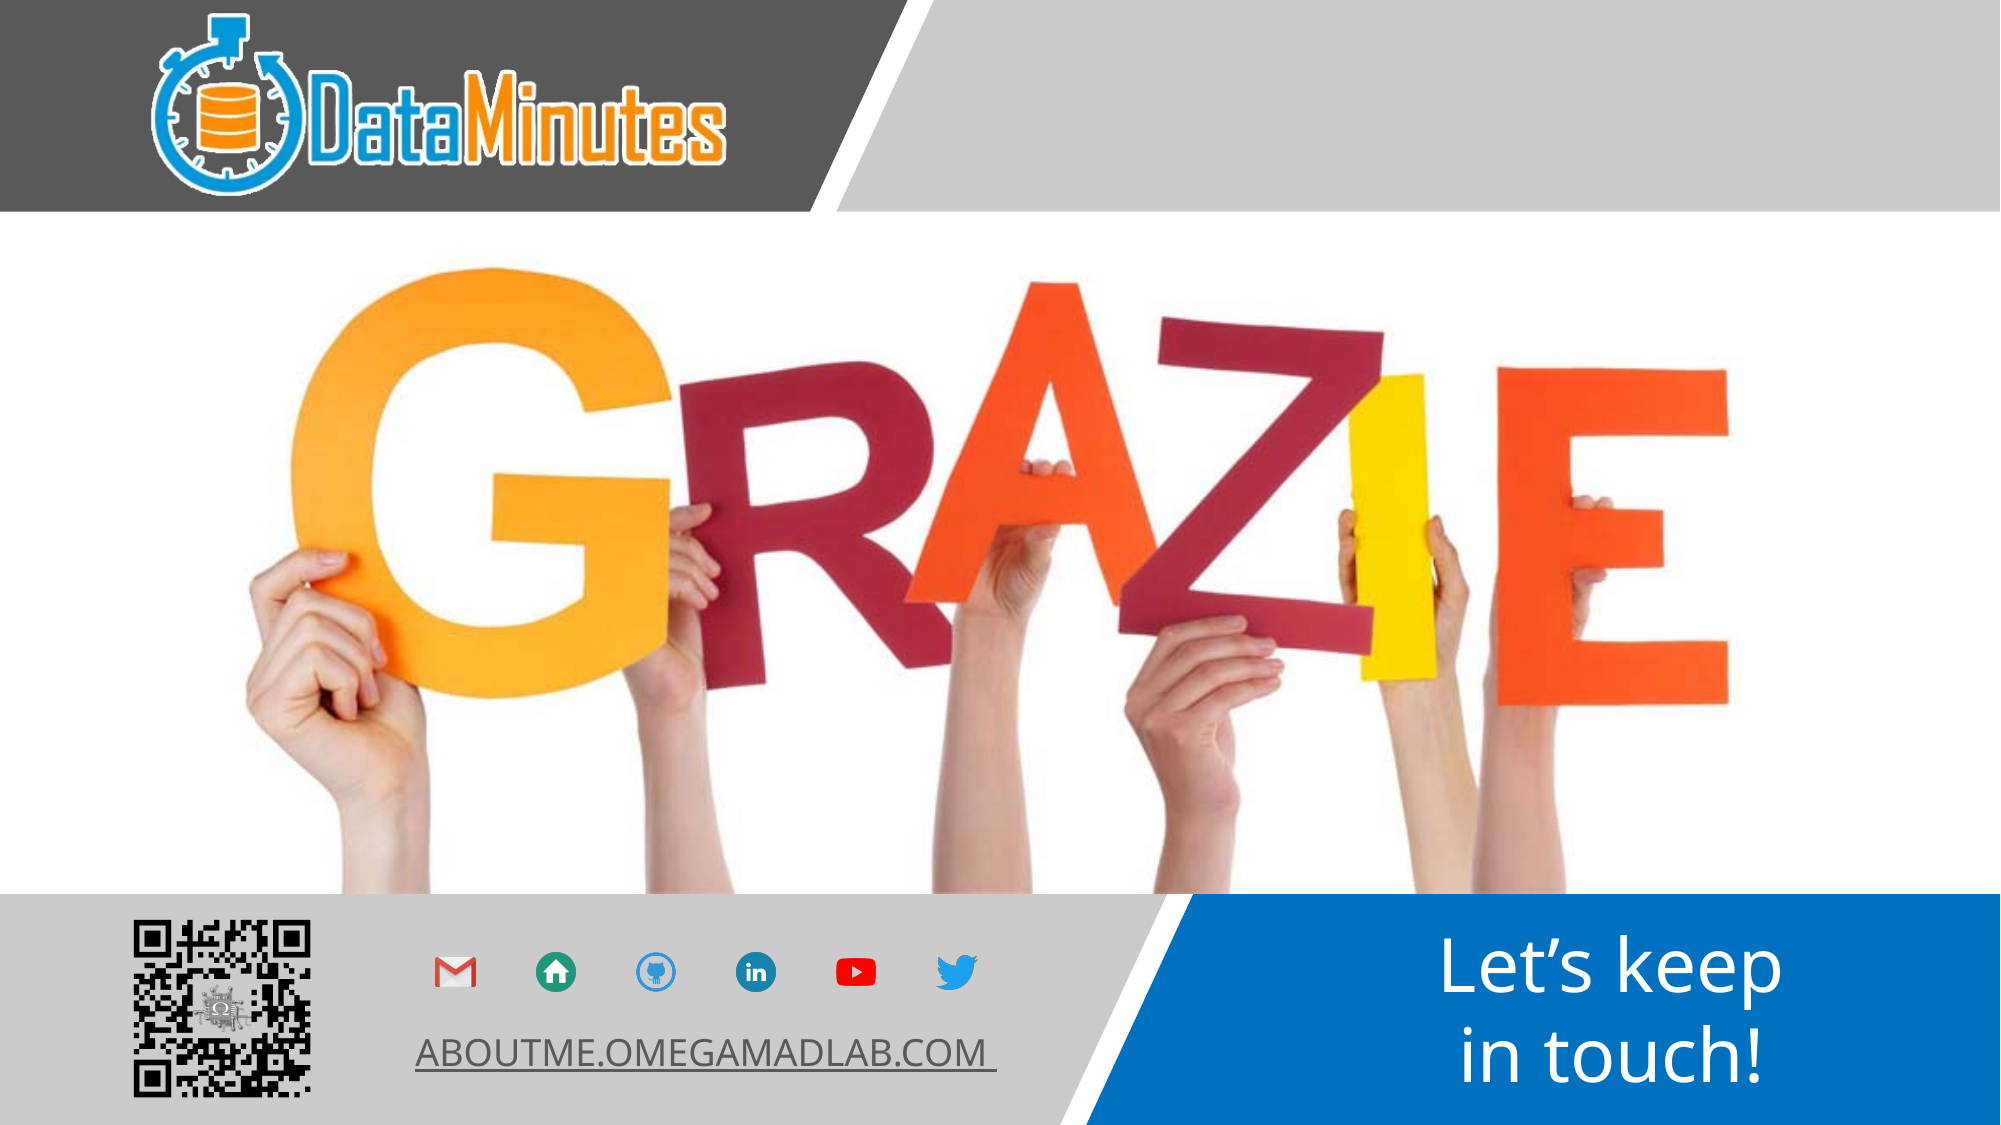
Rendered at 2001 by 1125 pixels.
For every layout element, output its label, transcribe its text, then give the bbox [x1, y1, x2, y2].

picture [936, 955, 978, 990]
picture [127, 0, 744, 204]
picture [736, 952, 776, 992]
picture [536, 952, 576, 992]
text_box Let’s keep in touch! [1405, 910, 1818, 1105]
picture [123, 909, 321, 1108]
picture [435, 957, 476, 987]
picture [636, 952, 676, 992]
picture [836, 958, 876, 987]
picture [158, 247, 1842, 894]
text_box ABOUTME.OMEGAMADLAB.COM [359, 1021, 1053, 1087]
